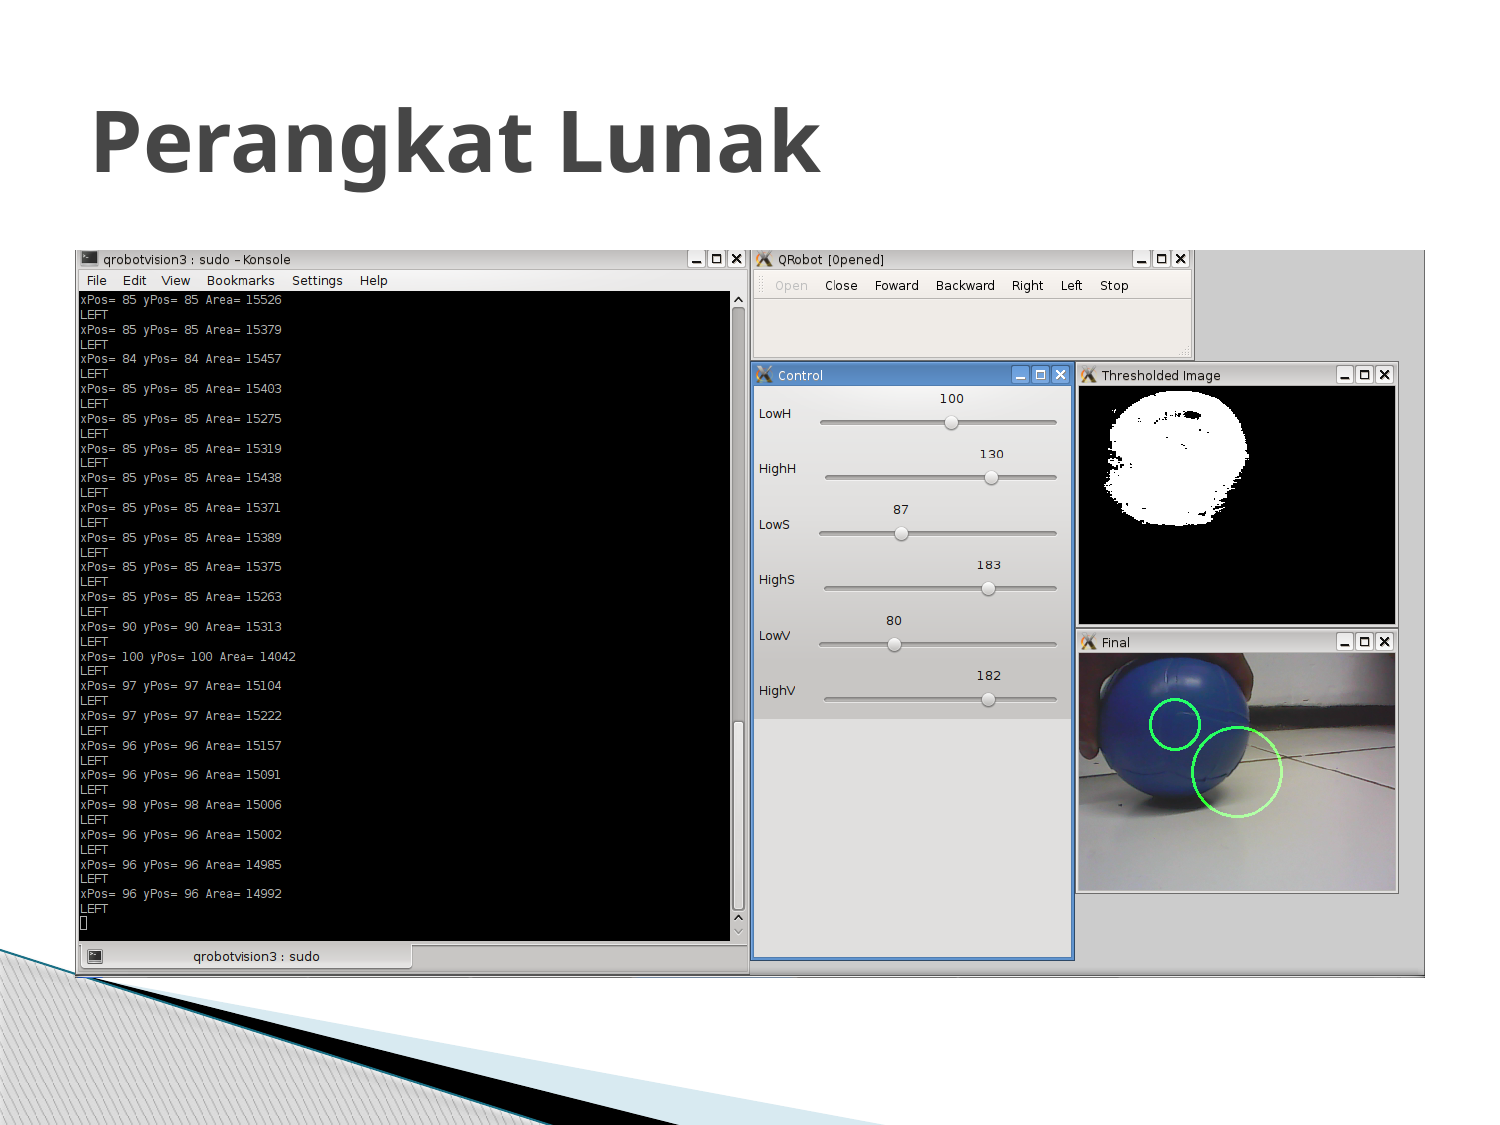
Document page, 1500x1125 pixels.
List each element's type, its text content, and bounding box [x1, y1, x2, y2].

title Perangkat Lunak [75, 45, 1425, 233]
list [74, 250, 1426, 978]
